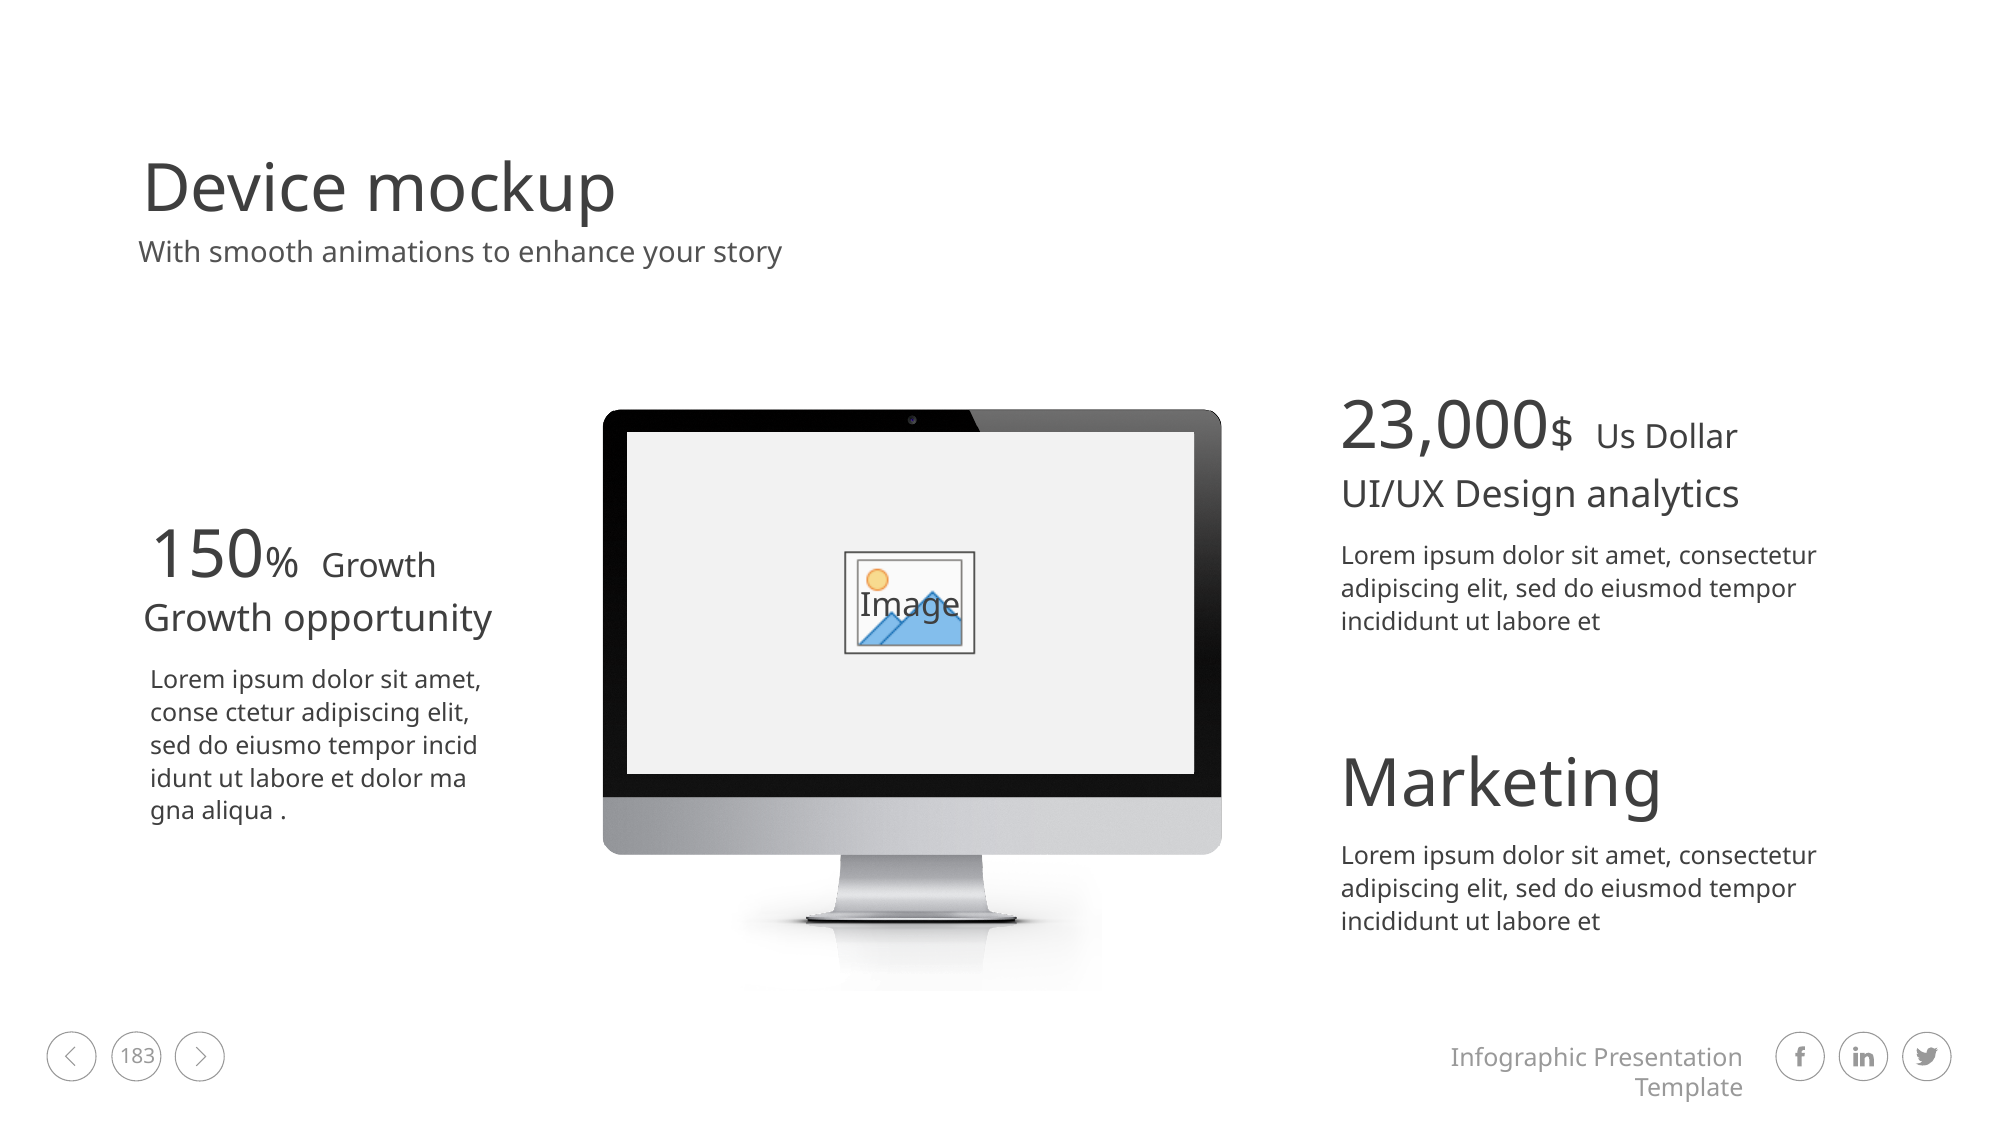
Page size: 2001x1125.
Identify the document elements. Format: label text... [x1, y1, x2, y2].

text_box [135, 485, 519, 834]
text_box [1326, 731, 1856, 943]
picture [586, 394, 1237, 991]
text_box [135, 137, 786, 276]
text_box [1326, 357, 1856, 643]
slide_number 183 [88, 1026, 187, 1087]
